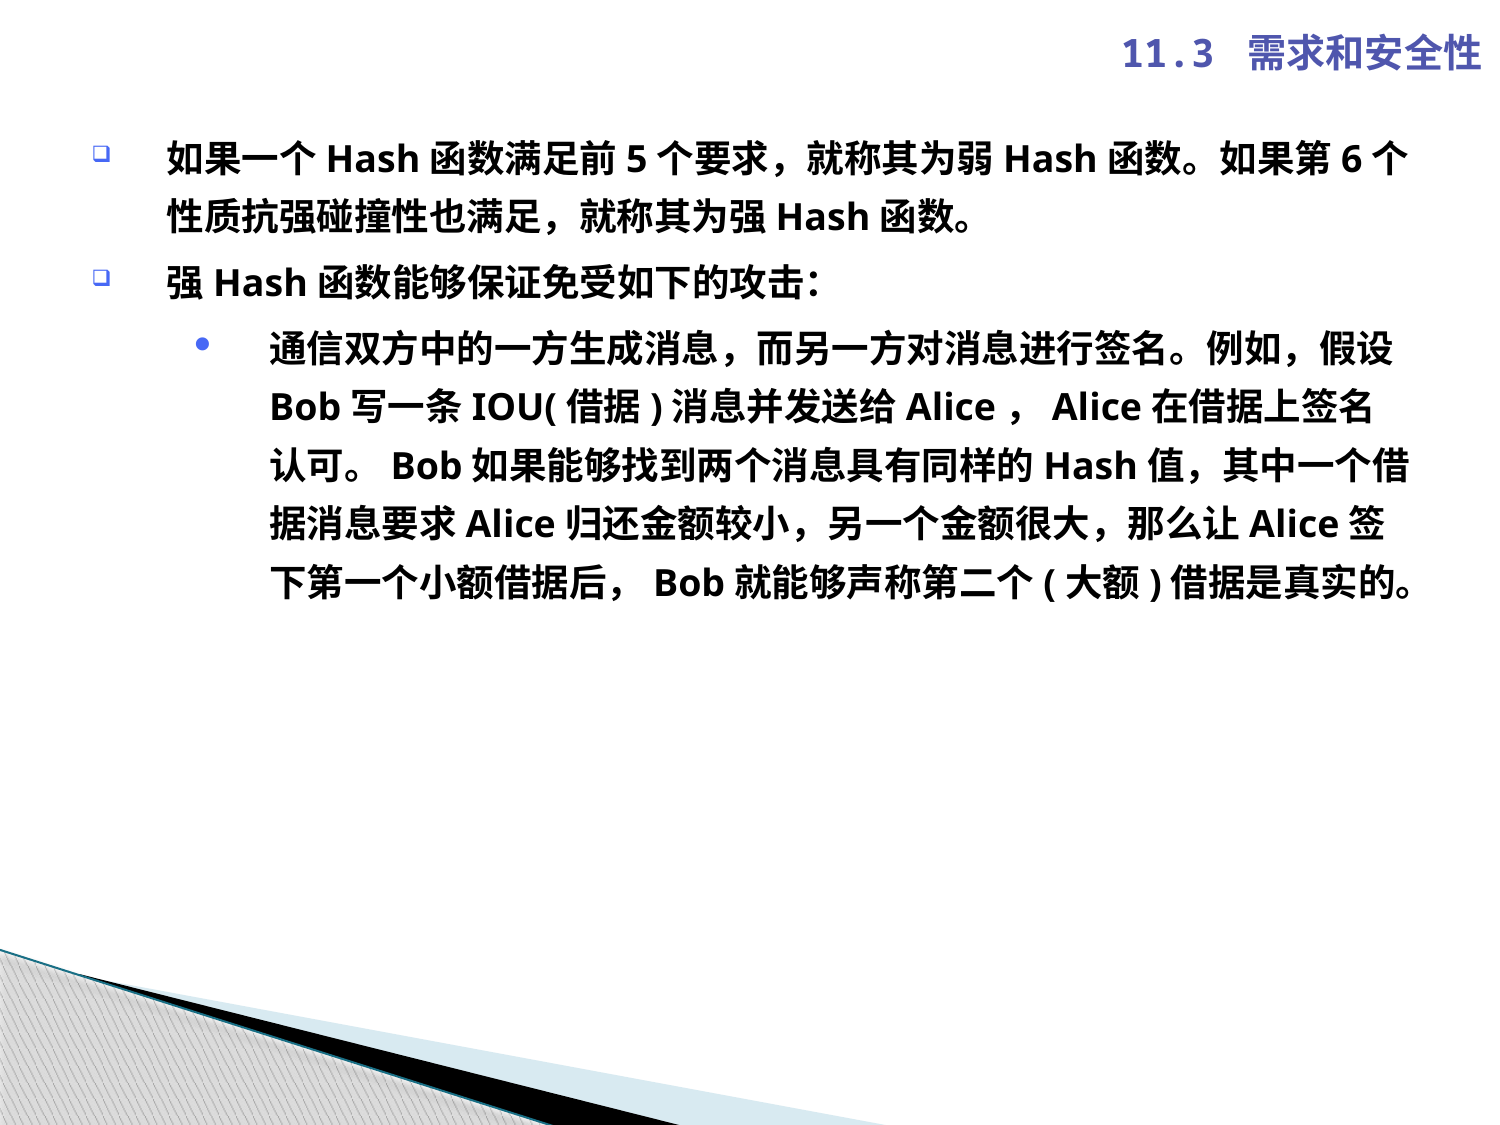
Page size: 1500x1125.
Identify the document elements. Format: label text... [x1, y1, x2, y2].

text_box 11.3 需求和安全性 [1104, 0, 1499, 104]
text_box 如果一个Hash函数满足前5个要求，就称其为弱Hash函数。如果第6个性质抗强碰撞性也满足，就称其为强Hash函数。 强Hash函数能够保证免受如下的攻击： 通信双方中的一方生成消息，而另一方对消息进行签名。例如，假设Bob写一条IOU(借据)消息并发送给Alice，Alice在借据上签名认可。Bob如果能够找到两个消息具有同样的Hash值，其中一个借据消息要求Alice归还金额较小，另一个金额很大，那么让Alice签下第一个小额借据后，Bob就能够声称第二个(大额)借据是真实的。 [76, 113, 1427, 953]
